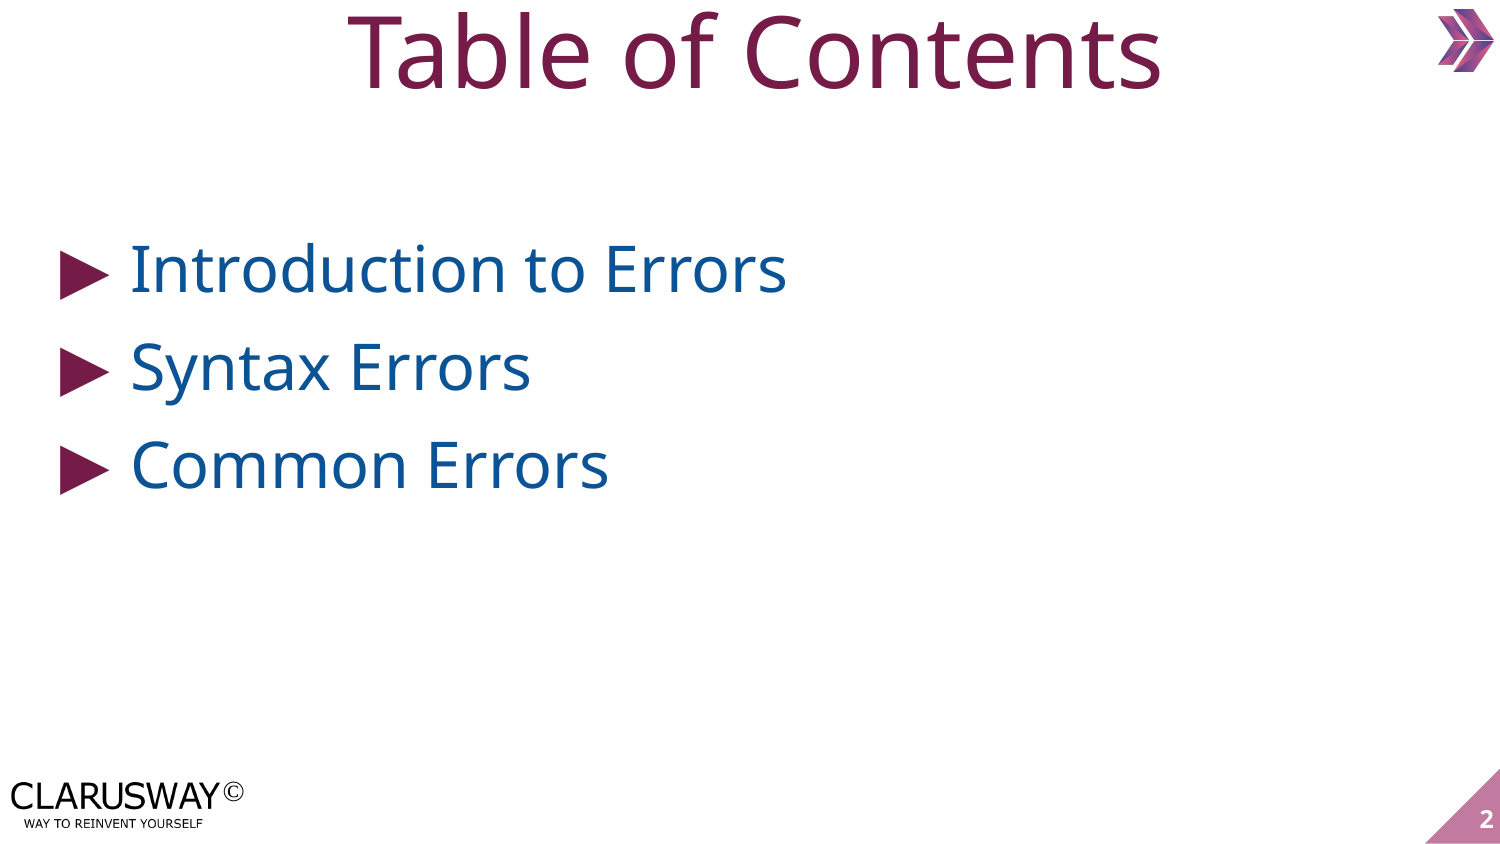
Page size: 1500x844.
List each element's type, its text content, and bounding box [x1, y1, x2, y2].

picture [1438, 9, 1494, 72]
slide_number ‹#› [1469, 804, 1494, 838]
subtitle Introduction to Errors Syntax Errors Common Errors [55, 220, 1445, 564]
picture [11, 782, 220, 828]
title Table of Contents [207, 0, 1305, 108]
